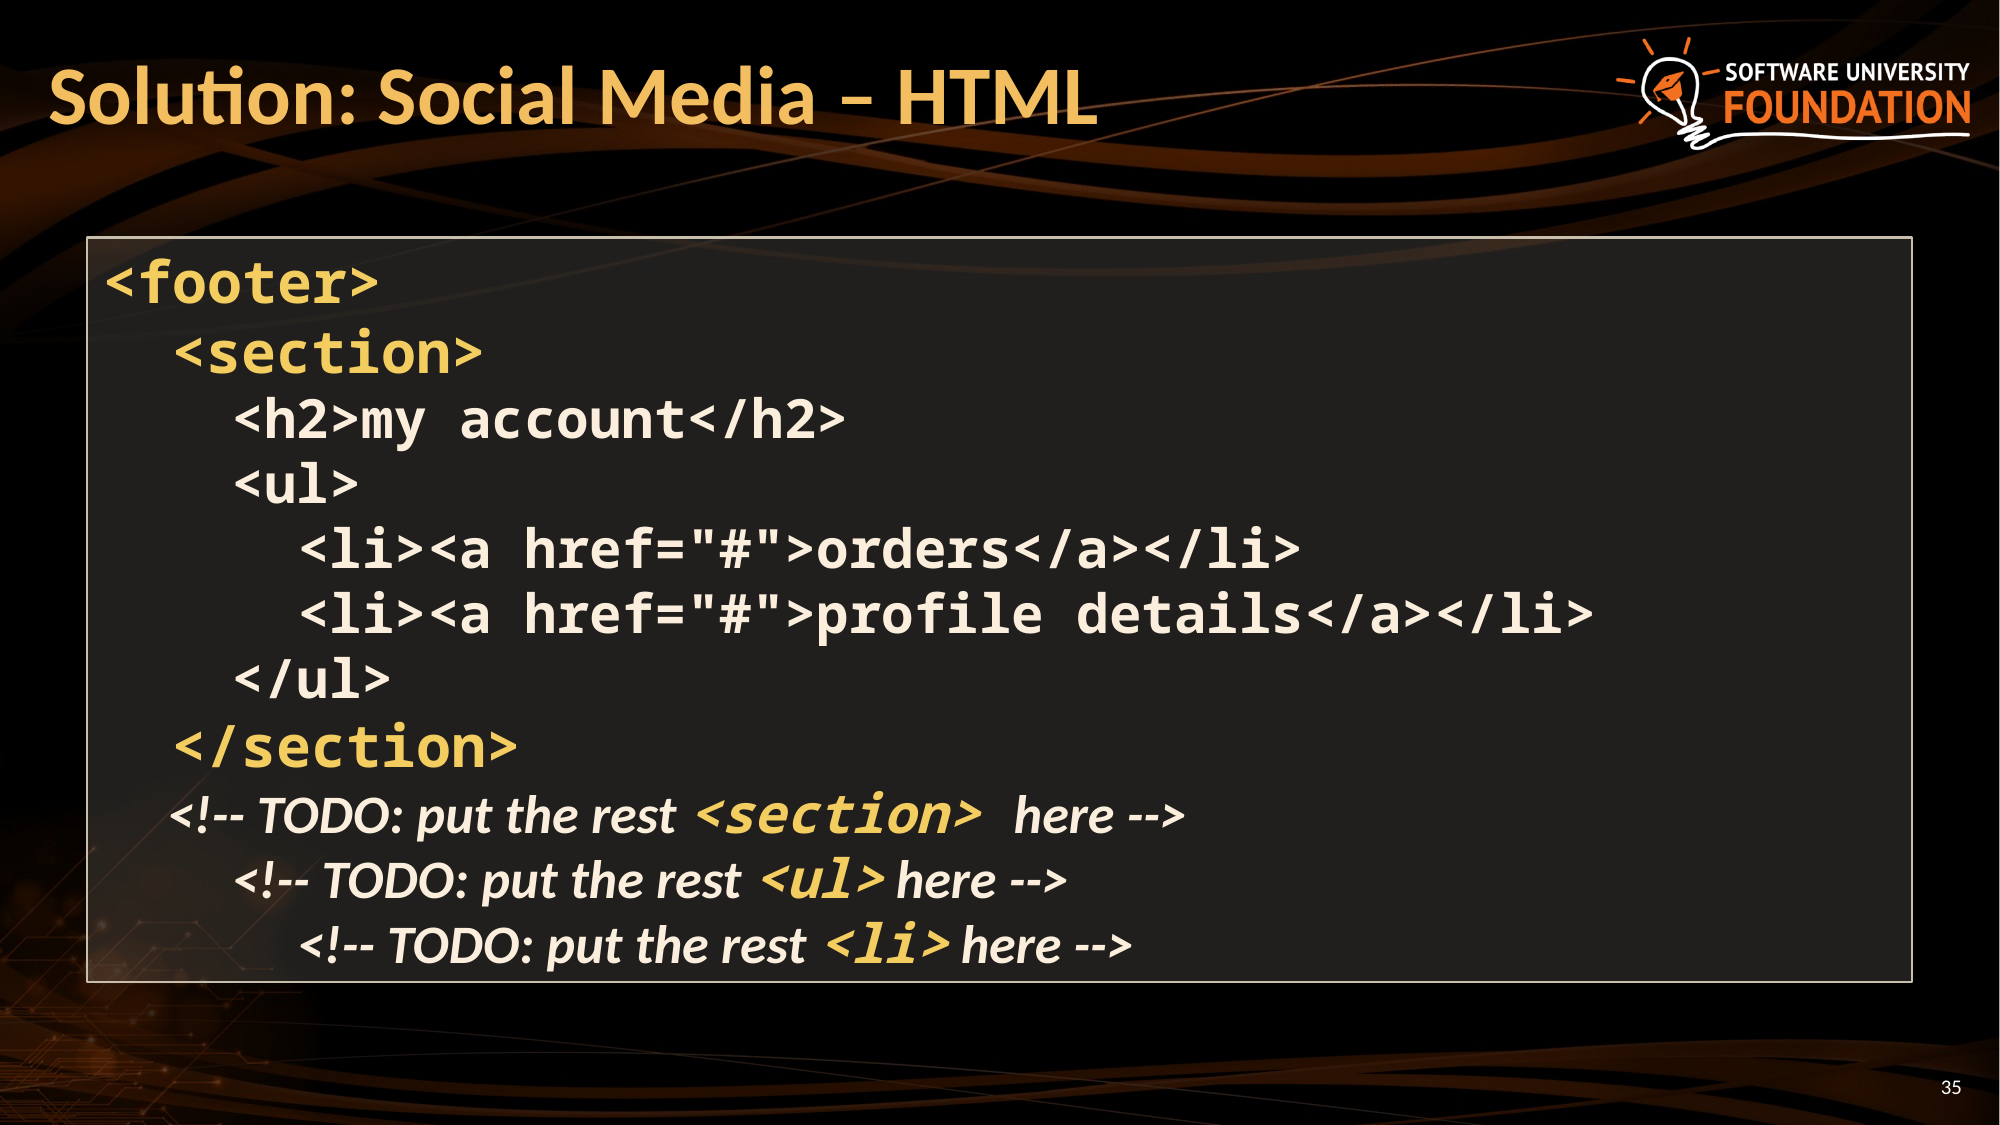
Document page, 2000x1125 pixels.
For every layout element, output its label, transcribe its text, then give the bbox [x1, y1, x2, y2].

title Solution: Social Media – HTML [30, 6, 1602, 189]
picture [0, 0, 2000, 1125]
text_box <footer> <section> <h2>my account</h2> <ul> <li><a href="#">orders</a></li> <li><a href="#">profile details</a></li> </ul> </section> <!-- TODO: put the rest <section> here --> <!-- TODO: put the rest <ul> here --> <!-- TODO: put the rest <li> here --> [87, 237, 1913, 982]
slide_number 35 [1897, 1070, 1968, 1103]
